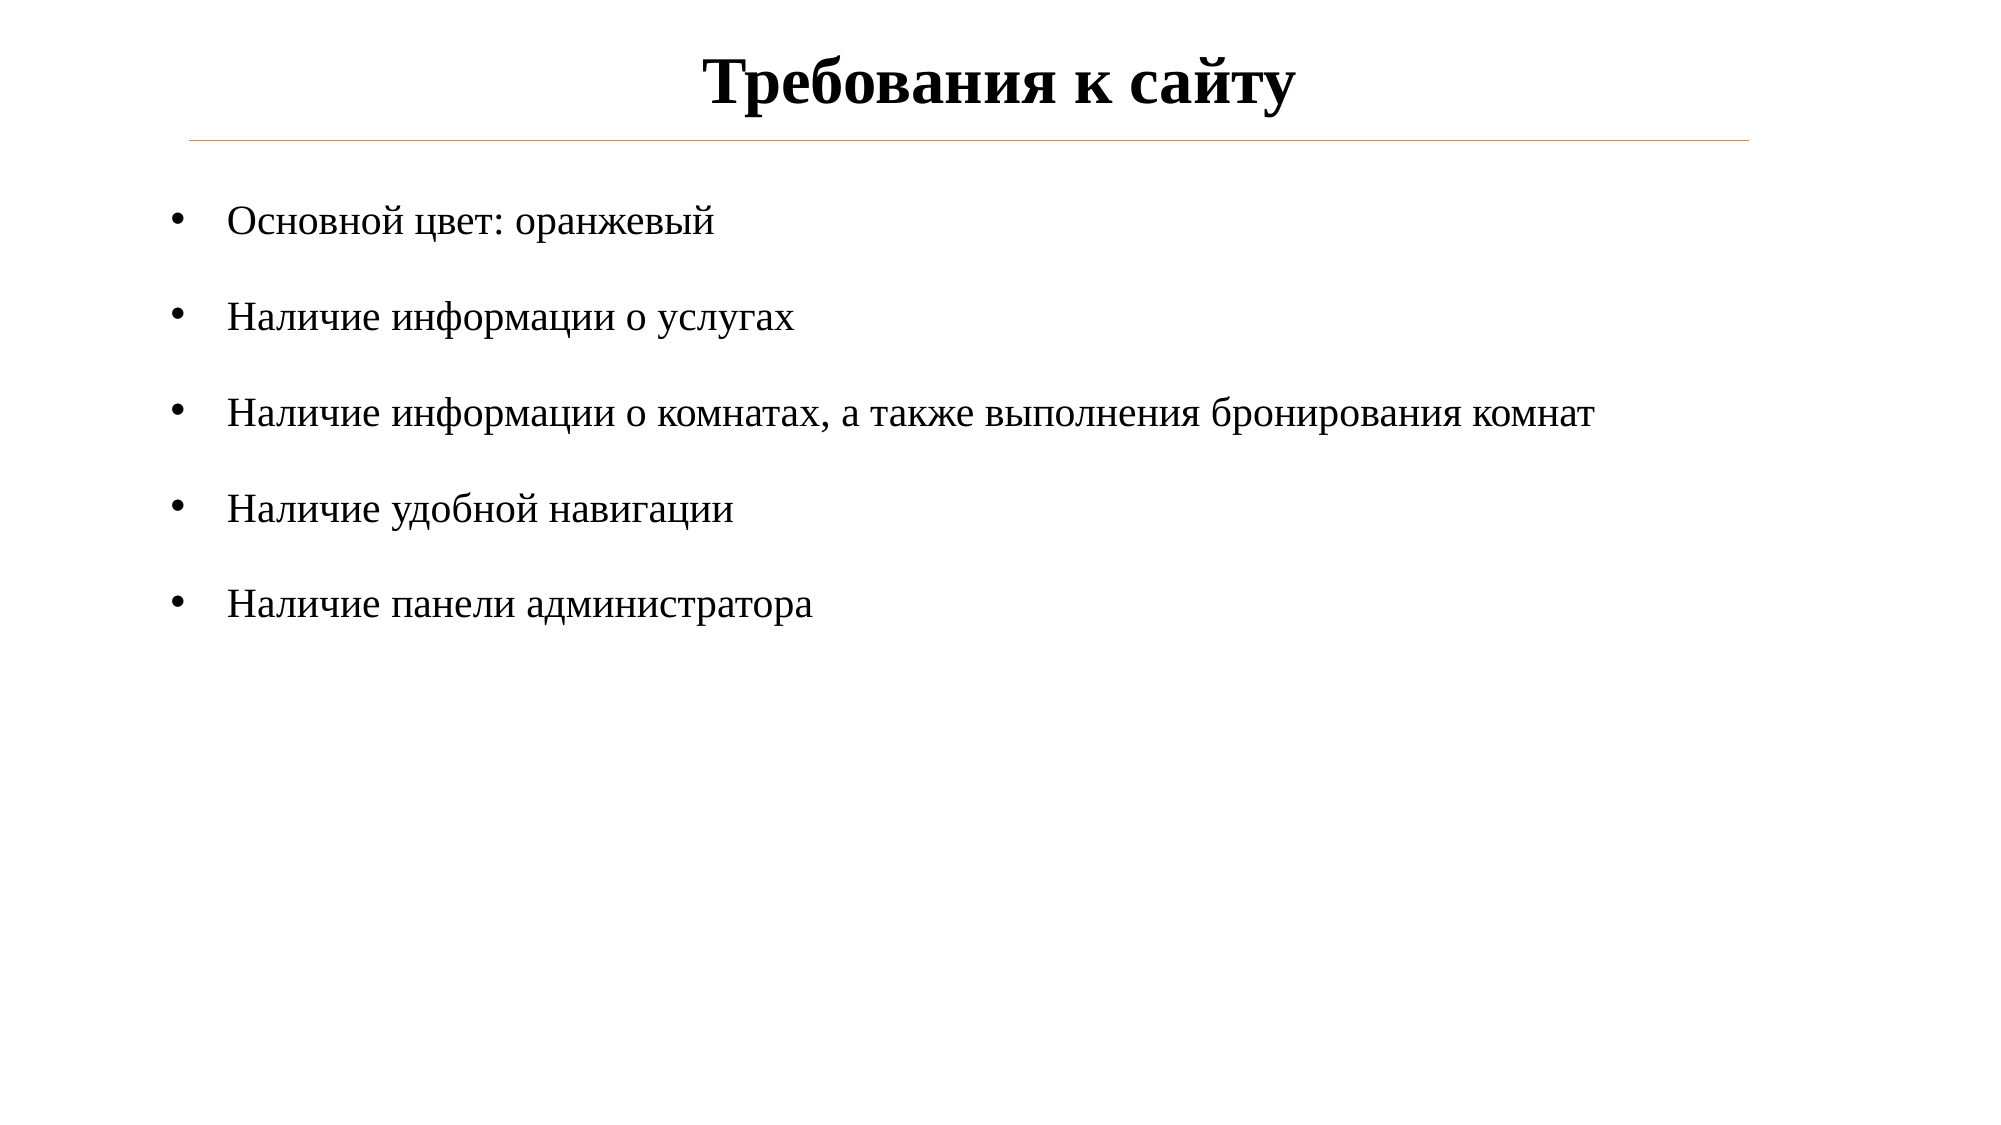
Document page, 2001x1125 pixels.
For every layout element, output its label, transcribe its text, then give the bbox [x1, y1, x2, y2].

title Требования к сайту [137, 0, 1863, 164]
list Основной цвет: оранжевый Наличие информации о услугах Наличие информации о комнатах, а также выполнения бронирования комнат Наличие удобной навигации Наличие панели администратора [126, 160, 1824, 1112]
